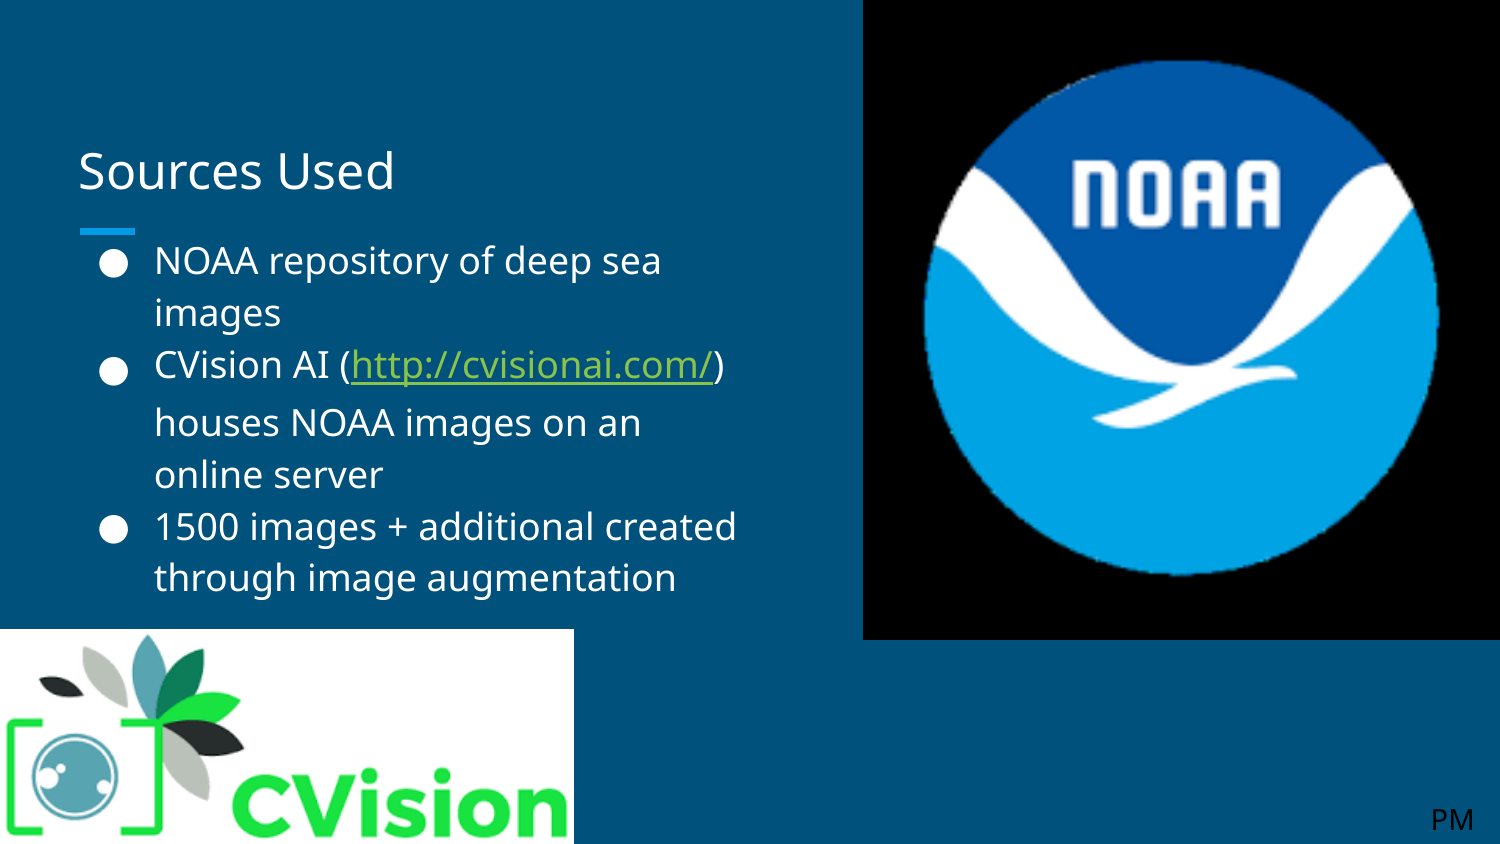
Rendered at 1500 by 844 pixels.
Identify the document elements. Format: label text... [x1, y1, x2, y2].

title Sources Used [63, 91, 525, 215]
picture [0, 630, 573, 844]
text_box PM [1415, 785, 1500, 844]
picture [864, 0, 1500, 639]
list NOAA repository of deep sea images CVision AI (http://cvisionai.com/) houses NOAA images on an online server 1500 images + additional created through image augmentation [63, 215, 772, 655]
